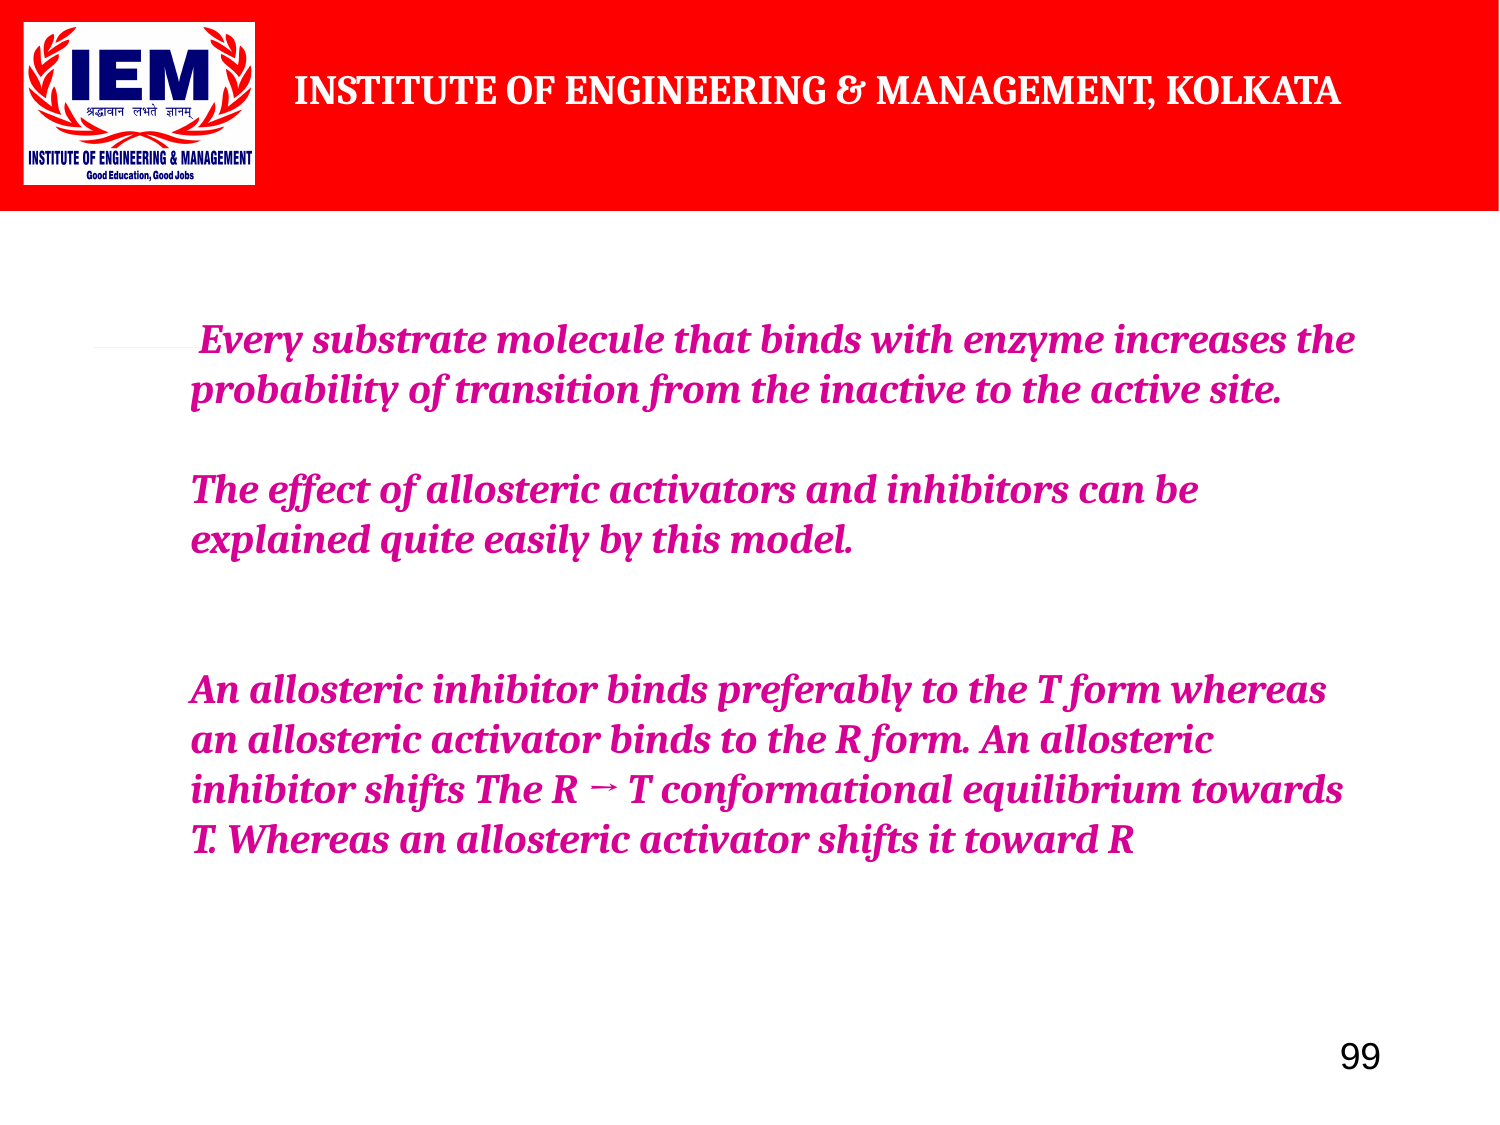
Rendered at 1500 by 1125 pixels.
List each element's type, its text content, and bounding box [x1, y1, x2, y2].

text_box Every substrate molecule that binds with enzyme increases the probability of transition from the inactive to the active site. The effect of allosteric activators and inhibitors can be explained quite easily by this model. An allosteric inhibitor binds preferably to the T form whereas an allosteric activator binds to the R form. An allosteric inhibitor shifts The R → T conformational equilibrium towards T. Whereas an allosteric activator shifts it toward R [175, 304, 1383, 920]
picture [23, 22, 255, 185]
